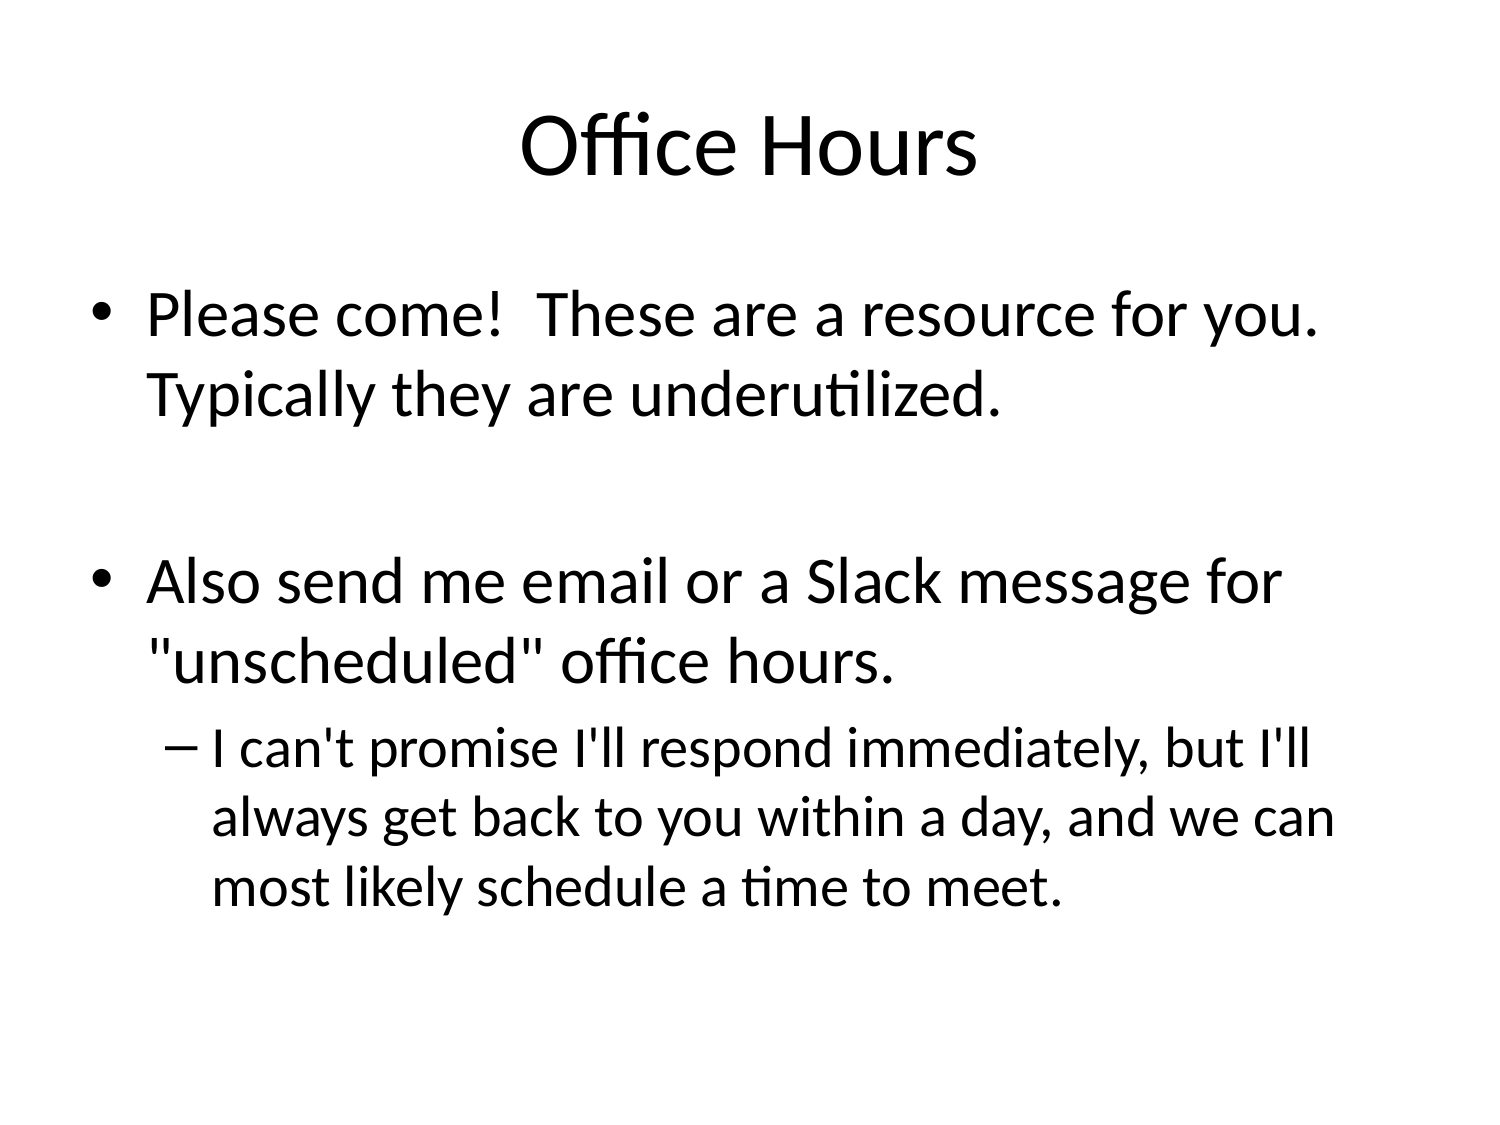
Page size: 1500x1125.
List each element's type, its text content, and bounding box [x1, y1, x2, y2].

list Please come! These are a resource for you. Typically they are underutilized. Also send me email or a Slack message for "unscheduled" office hours. I can't promise I'll respond immediately, but I'll always get back to you within a day, and we can most likely schedule a time to meet. [75, 262, 1425, 1005]
title Office Hours [75, 45, 1425, 233]
